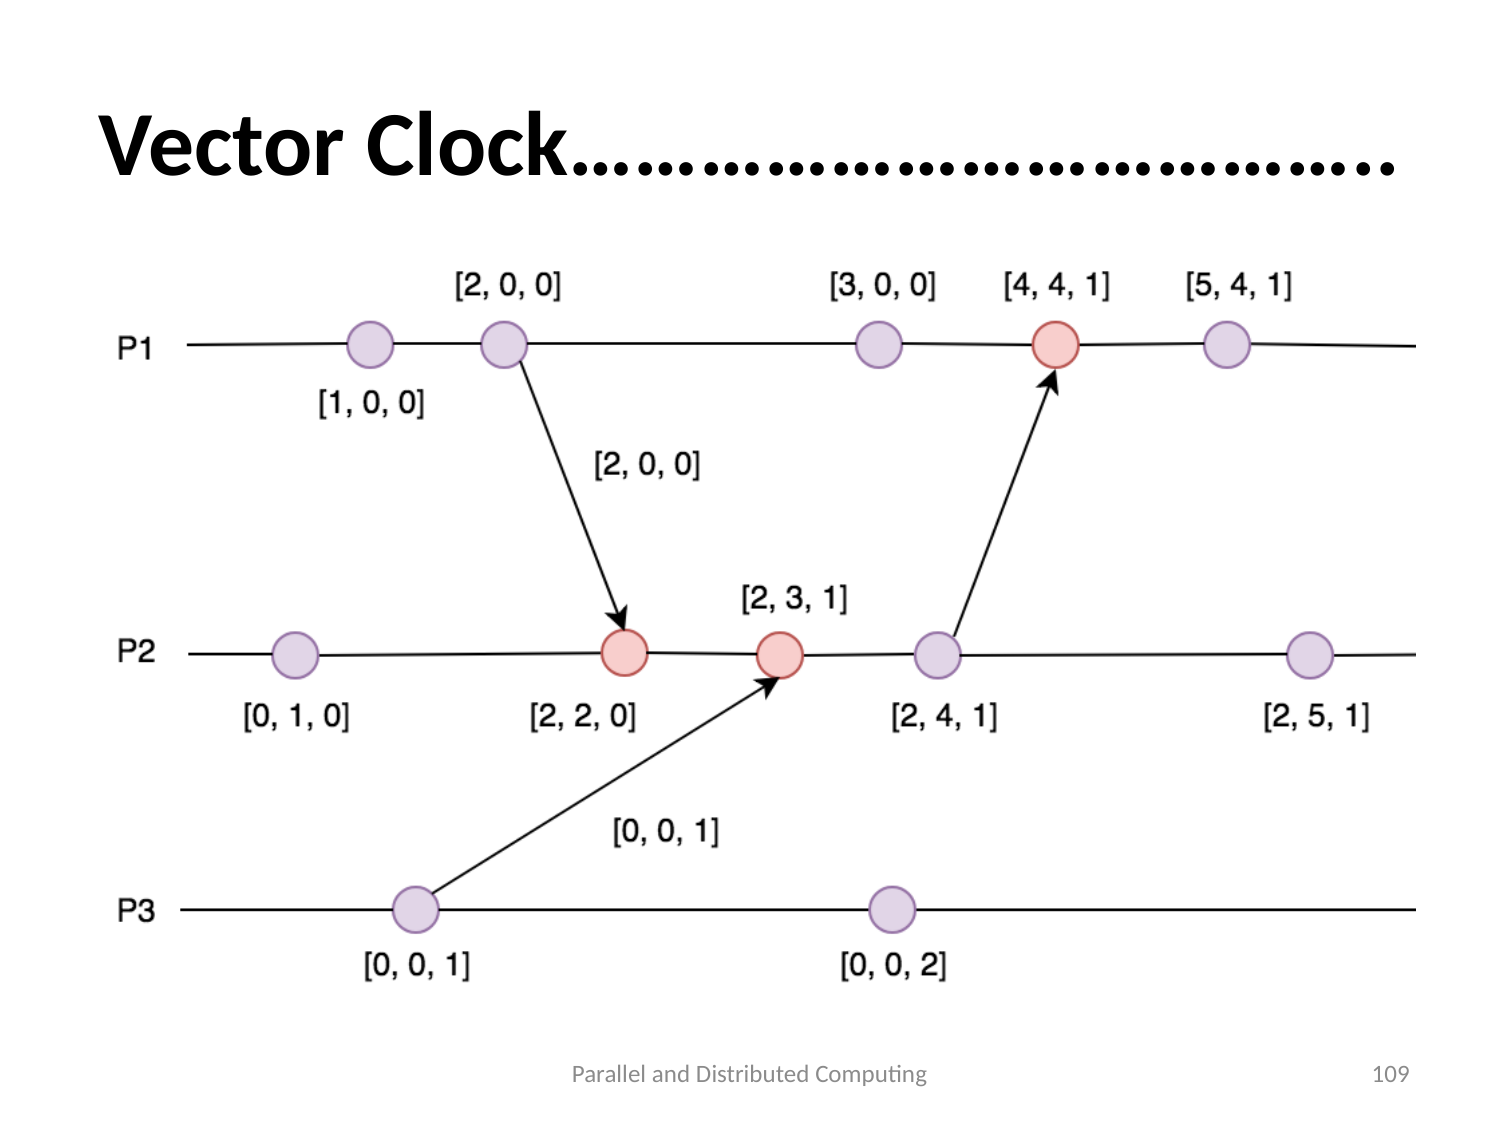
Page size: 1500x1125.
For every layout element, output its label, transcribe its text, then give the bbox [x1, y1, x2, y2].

slide_number 109 [1074, 1042, 1425, 1103]
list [84, 262, 1416, 1006]
title Vector Clock……………………………….. [75, 45, 1425, 233]
footer Parallel and Distributed Computing [512, 1042, 988, 1103]
